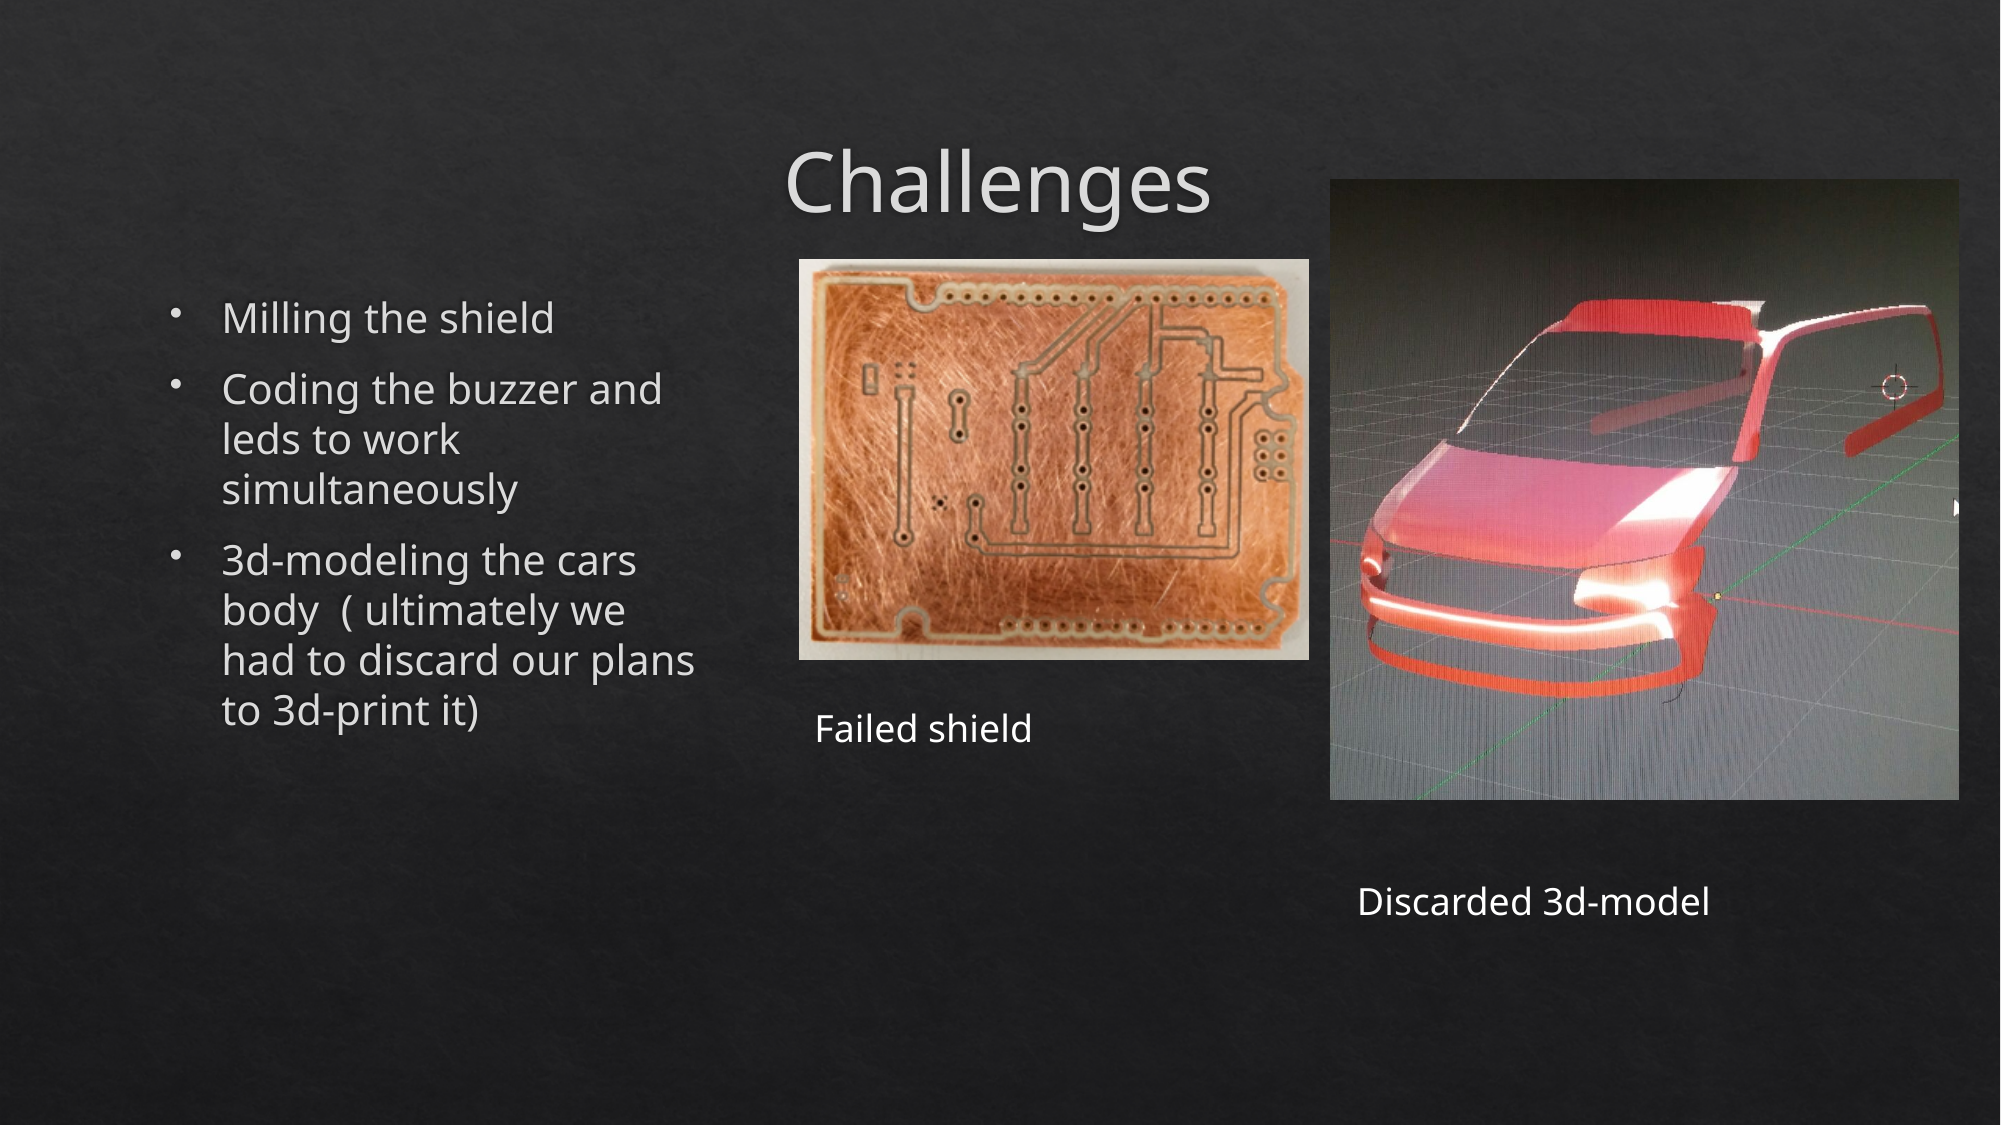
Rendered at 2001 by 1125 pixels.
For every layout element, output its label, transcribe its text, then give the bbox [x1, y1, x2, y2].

text_box Discarded 3d-model [1342, 870, 1971, 930]
title Challenges [149, 99, 1849, 260]
picture [799, 258, 1310, 660]
text_box Failed shield [799, 697, 1318, 758]
list Milling the shield Coding the buzzer and leds to work simultaneously 3d-modeling the cars body ( ultimately we had to discard our plans to 3d-print it) [149, 284, 727, 950]
picture [1330, 179, 1959, 801]
